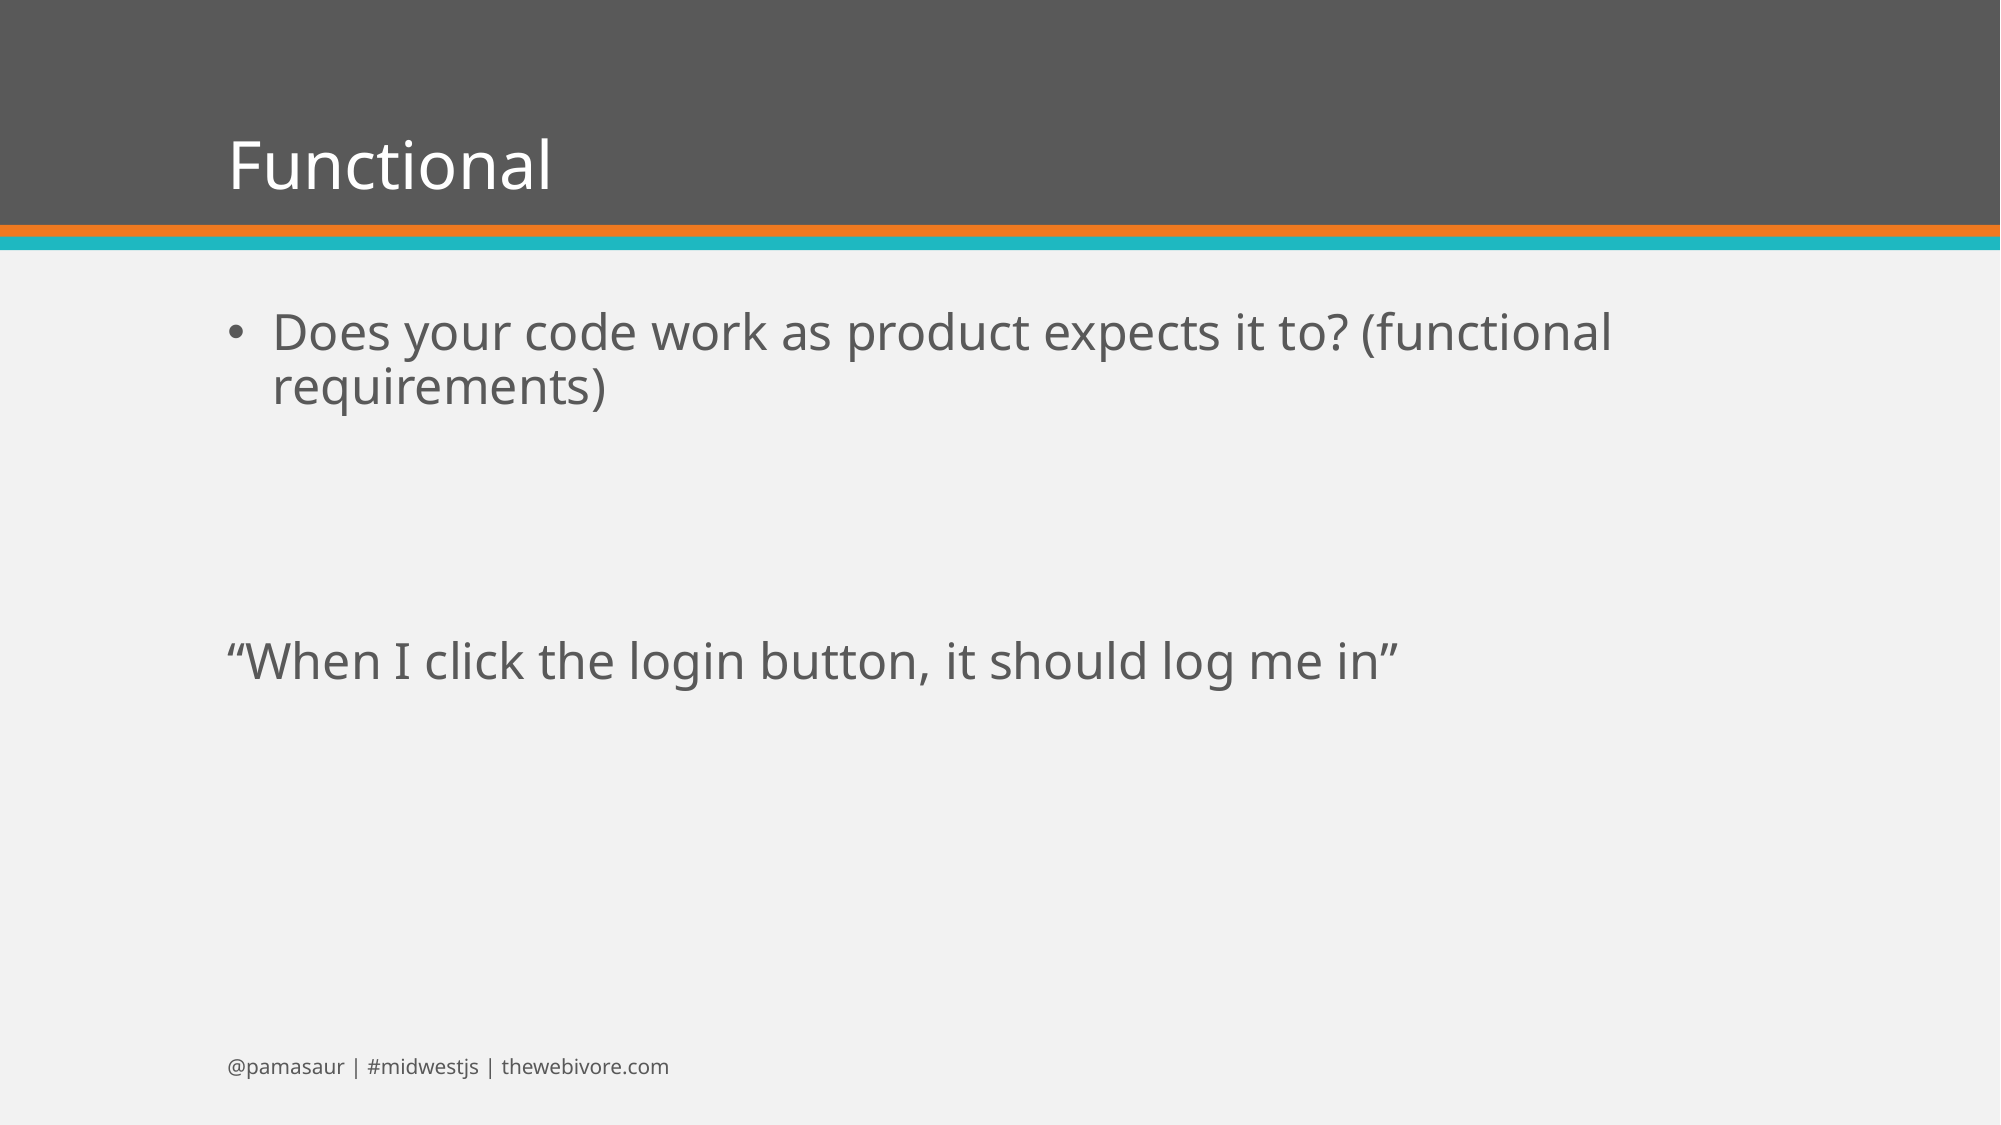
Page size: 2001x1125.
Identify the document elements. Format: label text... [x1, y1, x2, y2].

footer @pamasaur | #midwestjs | thewebivore.com [212, 1045, 1237, 1091]
list Does your code work as product expects it to? (functional requirements) “When I click the login button, it should log me in” [212, 299, 1788, 1013]
title Functional [212, 41, 1788, 212]
